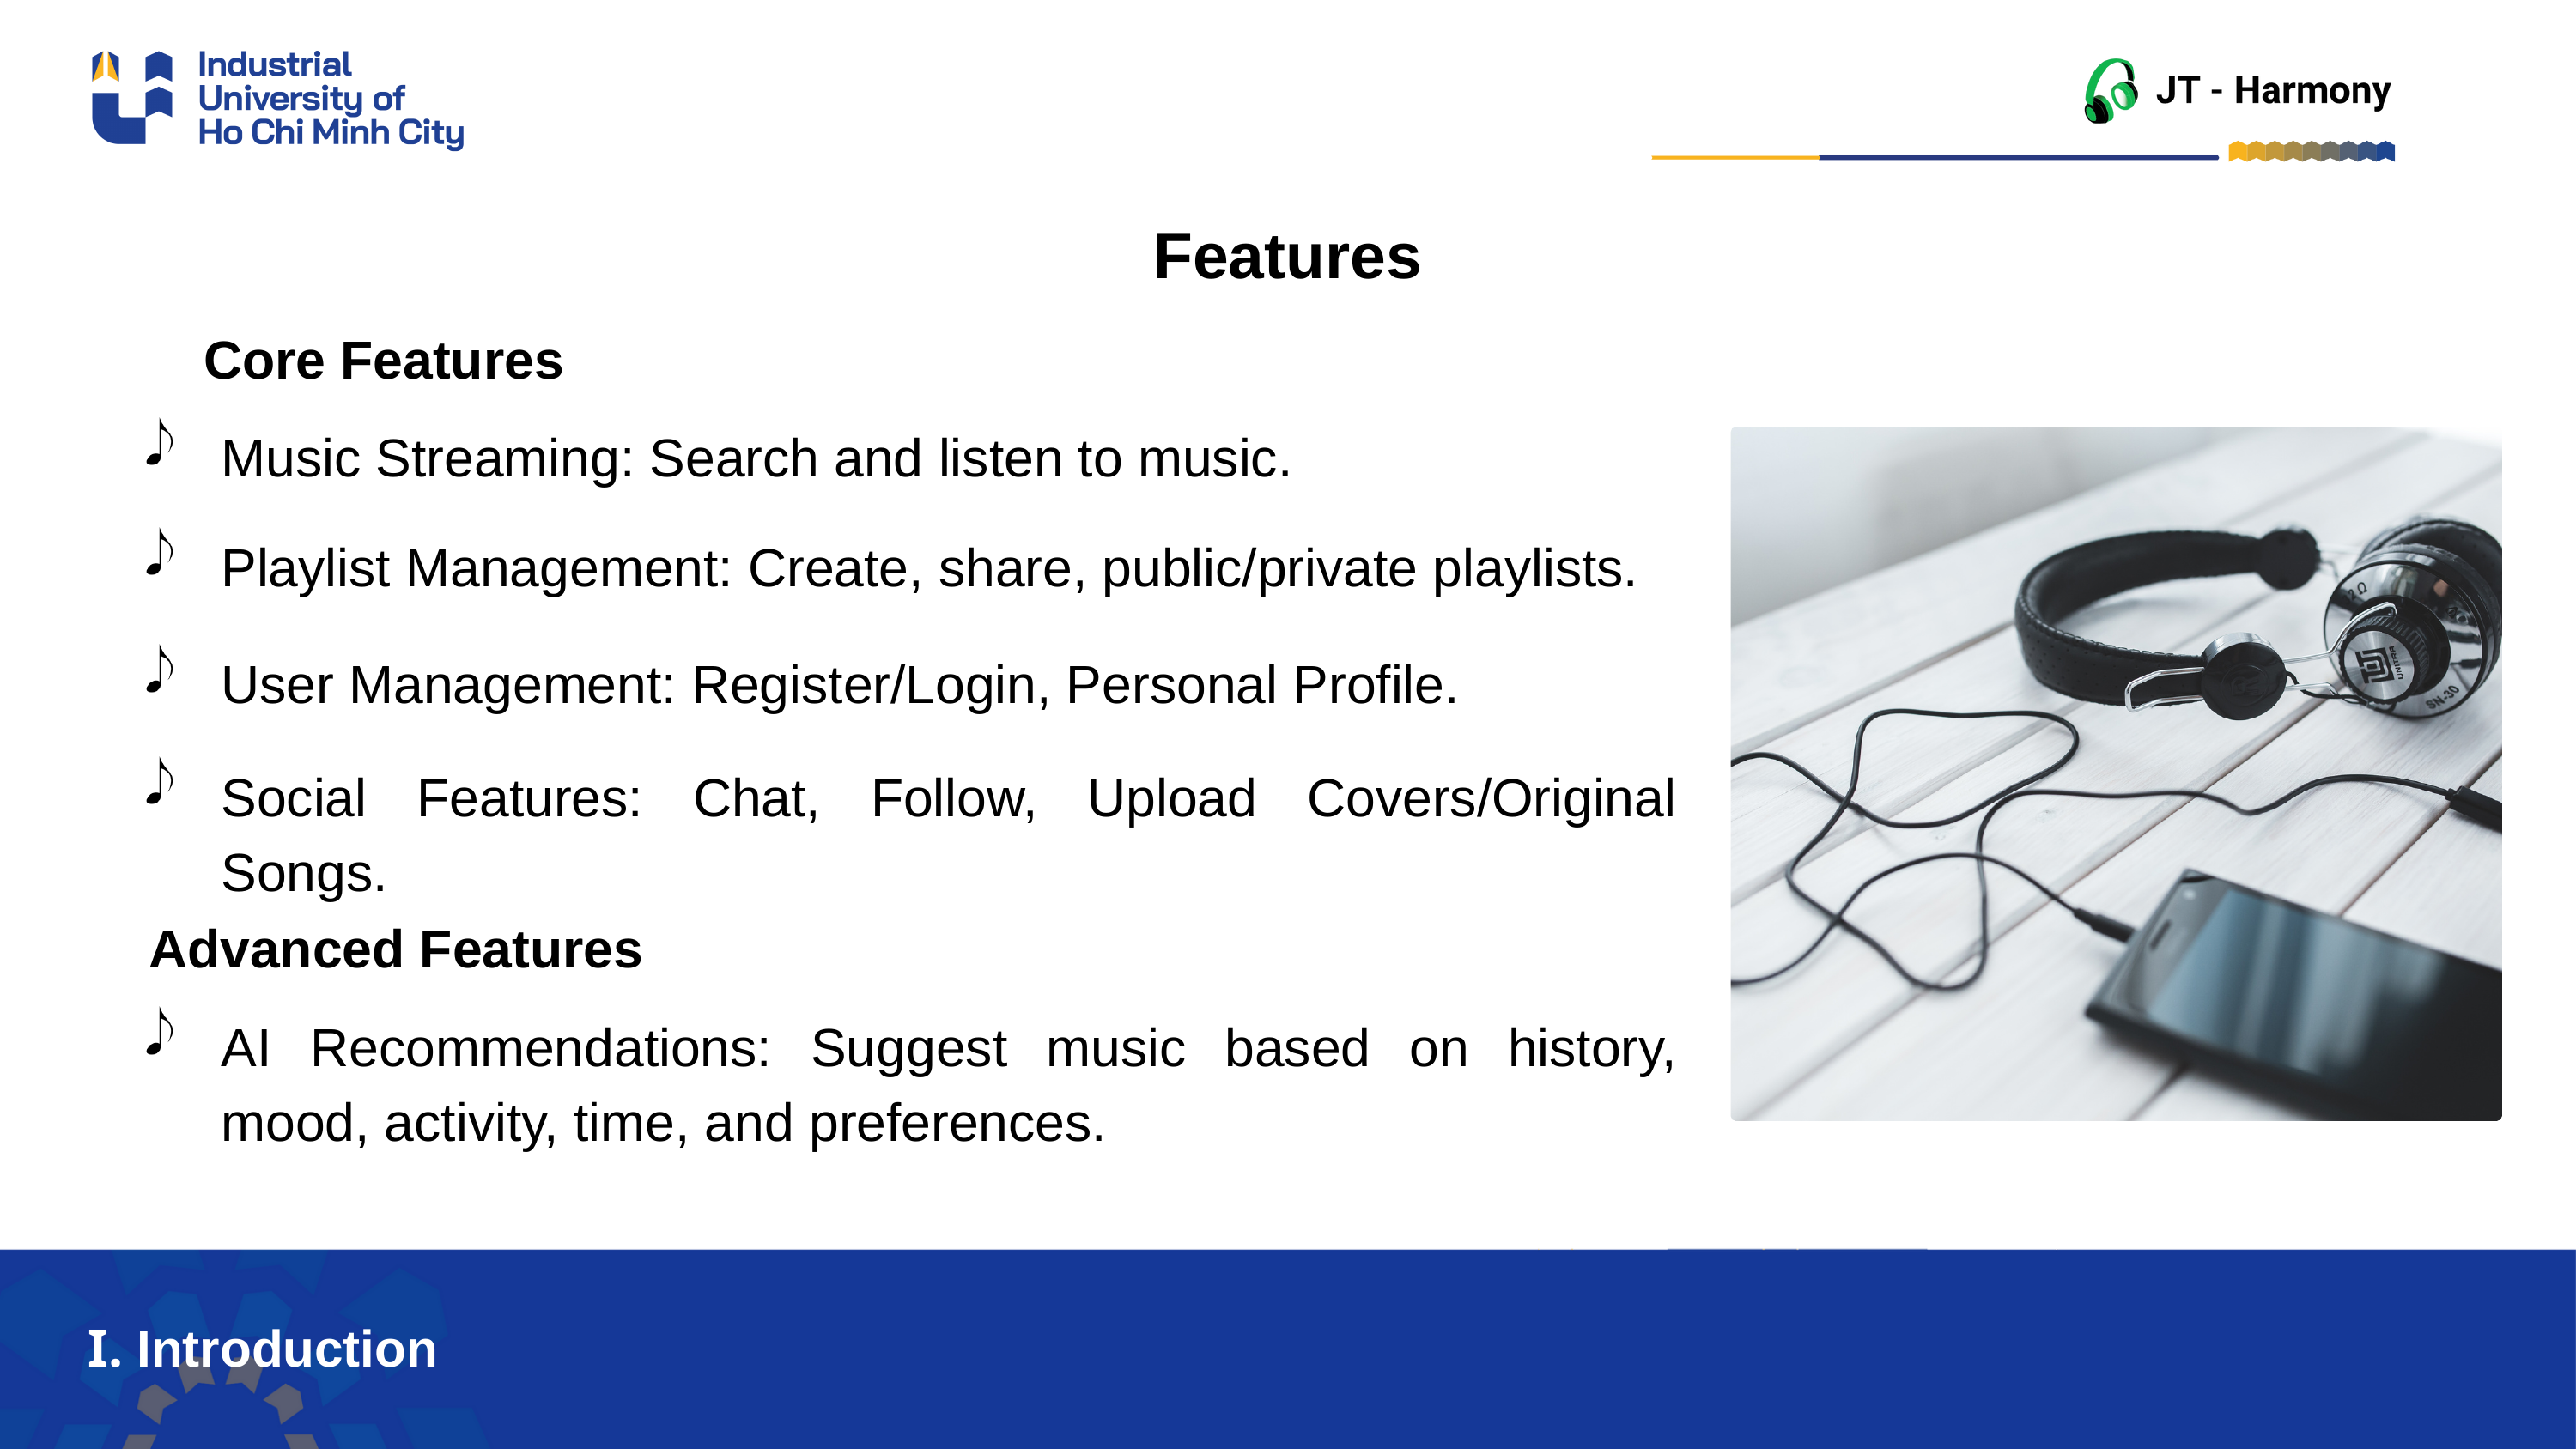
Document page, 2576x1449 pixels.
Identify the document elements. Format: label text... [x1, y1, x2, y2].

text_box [1640, 129, 2399, 182]
text_box Advanced Features [144, 904, 648, 979]
text_box [2078, 32, 2411, 150]
text_box Core Features [144, 314, 623, 390]
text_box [144, 639, 1679, 716]
text_box Features [1127, 201, 1449, 292]
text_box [144, 522, 1679, 598]
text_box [144, 1006, 1679, 1144]
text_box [144, 417, 1679, 482]
text_box I. Introduction [82, 1304, 459, 1378]
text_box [144, 756, 1679, 894]
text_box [82, 45, 474, 157]
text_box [1730, 427, 2502, 1121]
text_box [0, 0, 2576, 1449]
